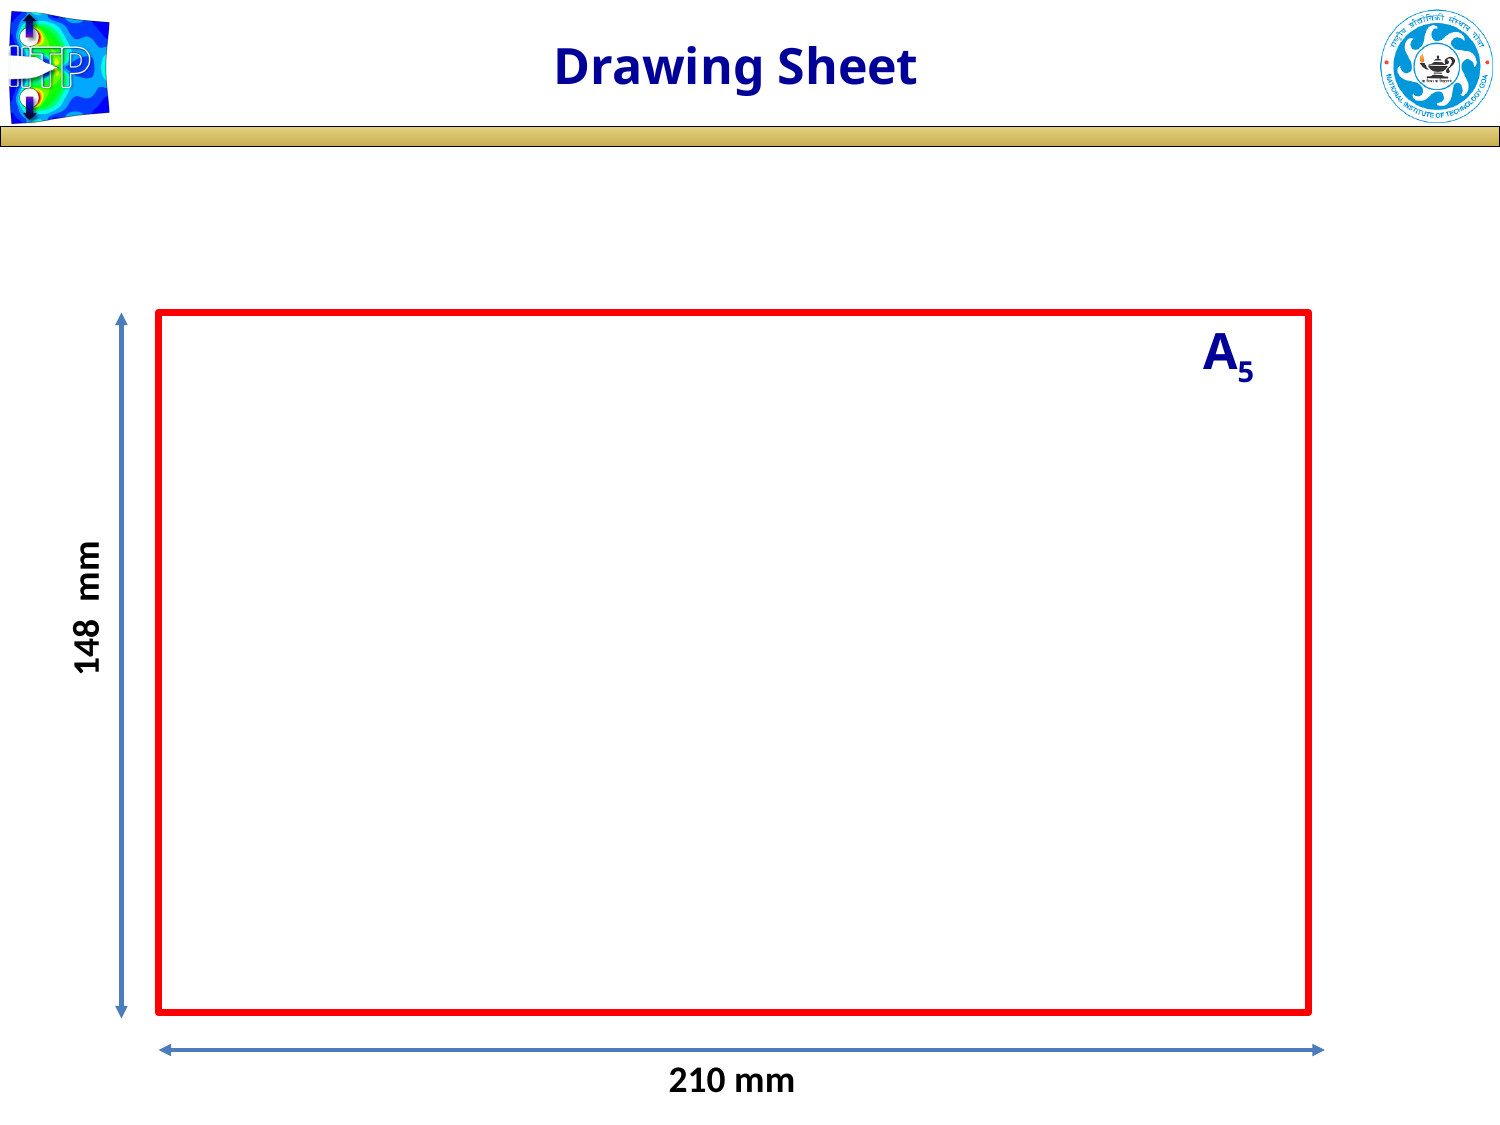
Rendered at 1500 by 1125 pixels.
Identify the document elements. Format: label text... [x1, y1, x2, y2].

text_box [0, 126, 1500, 147]
text_box 210 mm [653, 1059, 812, 1108]
text_box [158, 312, 1309, 1013]
picture [1, 1, 122, 130]
text_box A5 [1188, 312, 1309, 389]
text_box Drawing Sheet [538, 26, 964, 103]
picture [1379, 9, 1493, 123]
text_box 148 mm [54, 515, 114, 692]
